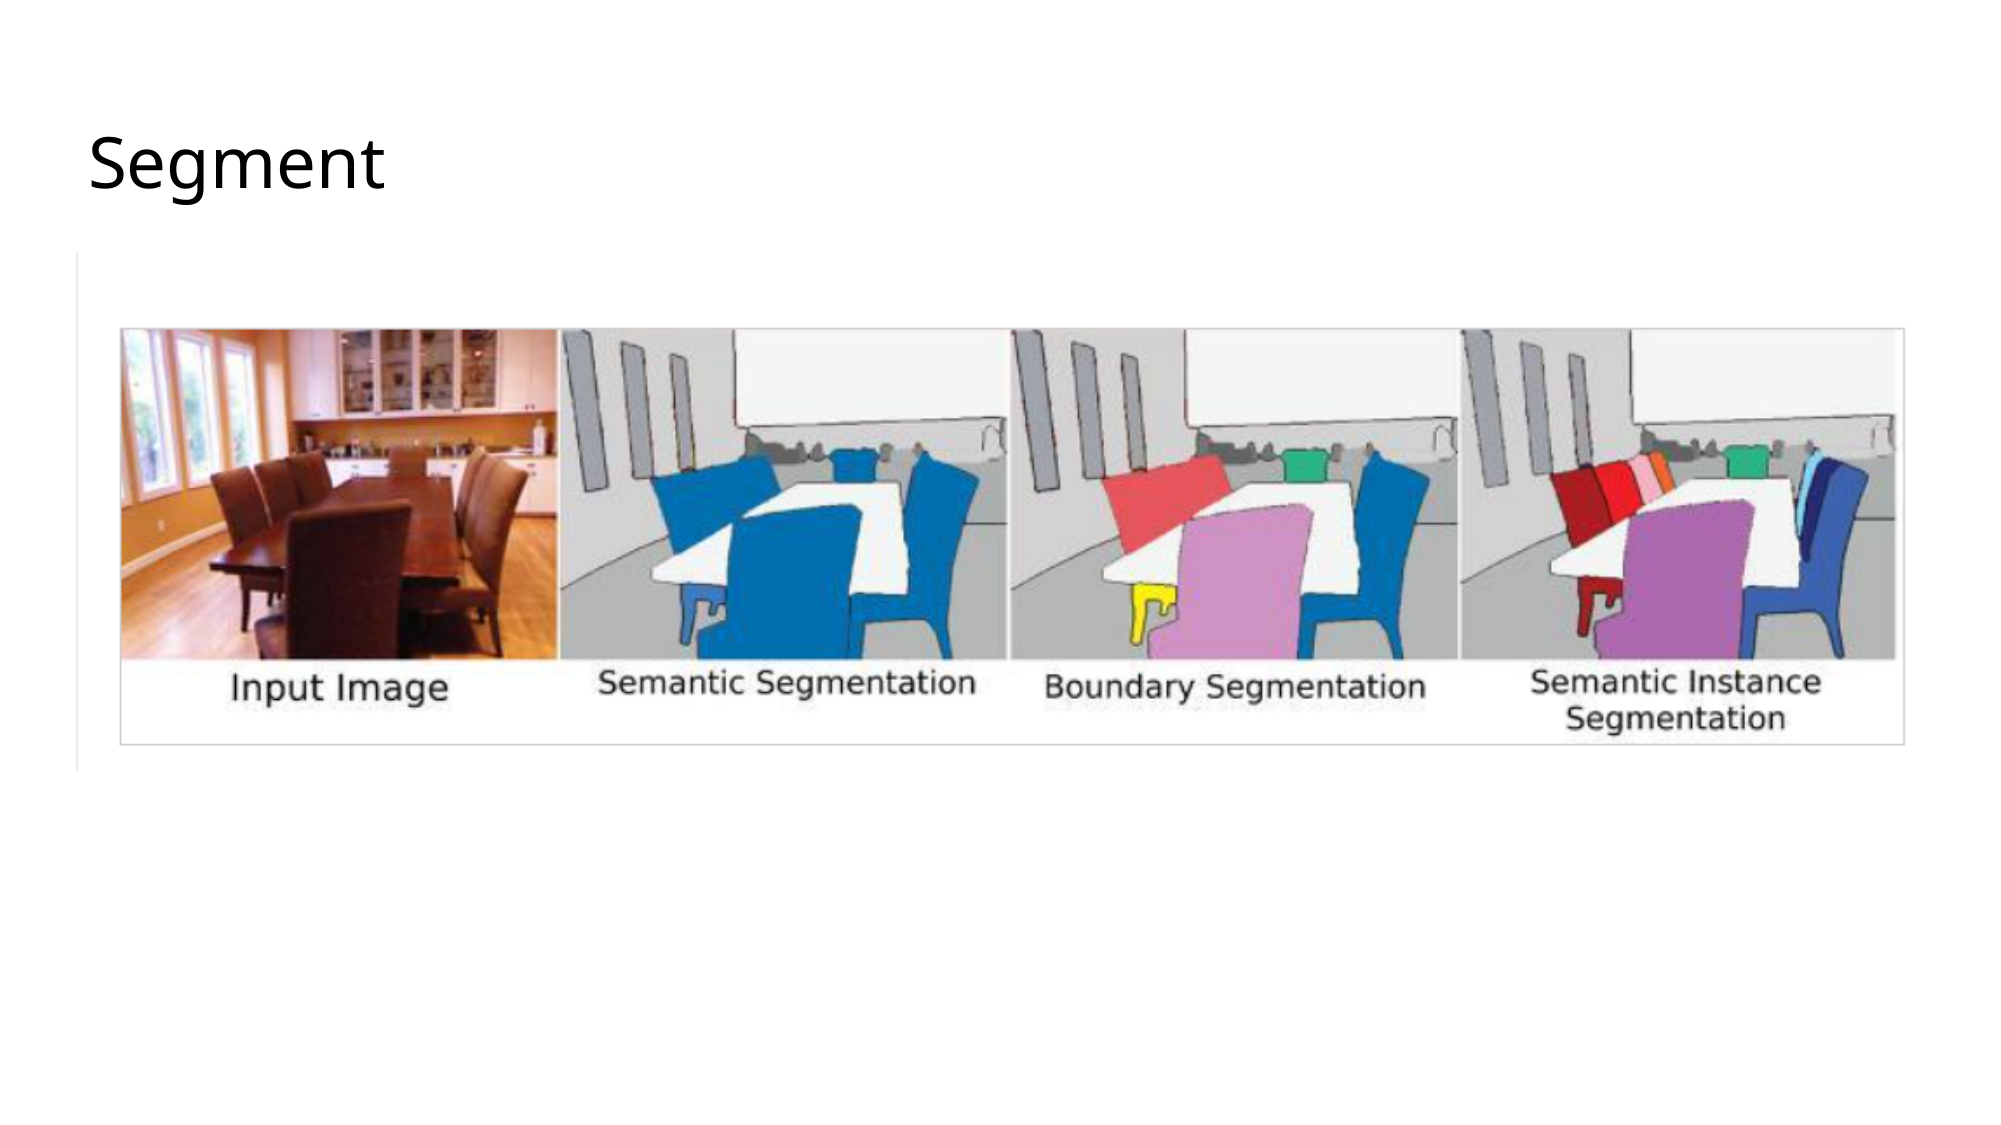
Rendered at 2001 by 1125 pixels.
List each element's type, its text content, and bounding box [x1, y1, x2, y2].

picture [67, 251, 1932, 771]
title Segment [68, 97, 1932, 223]
